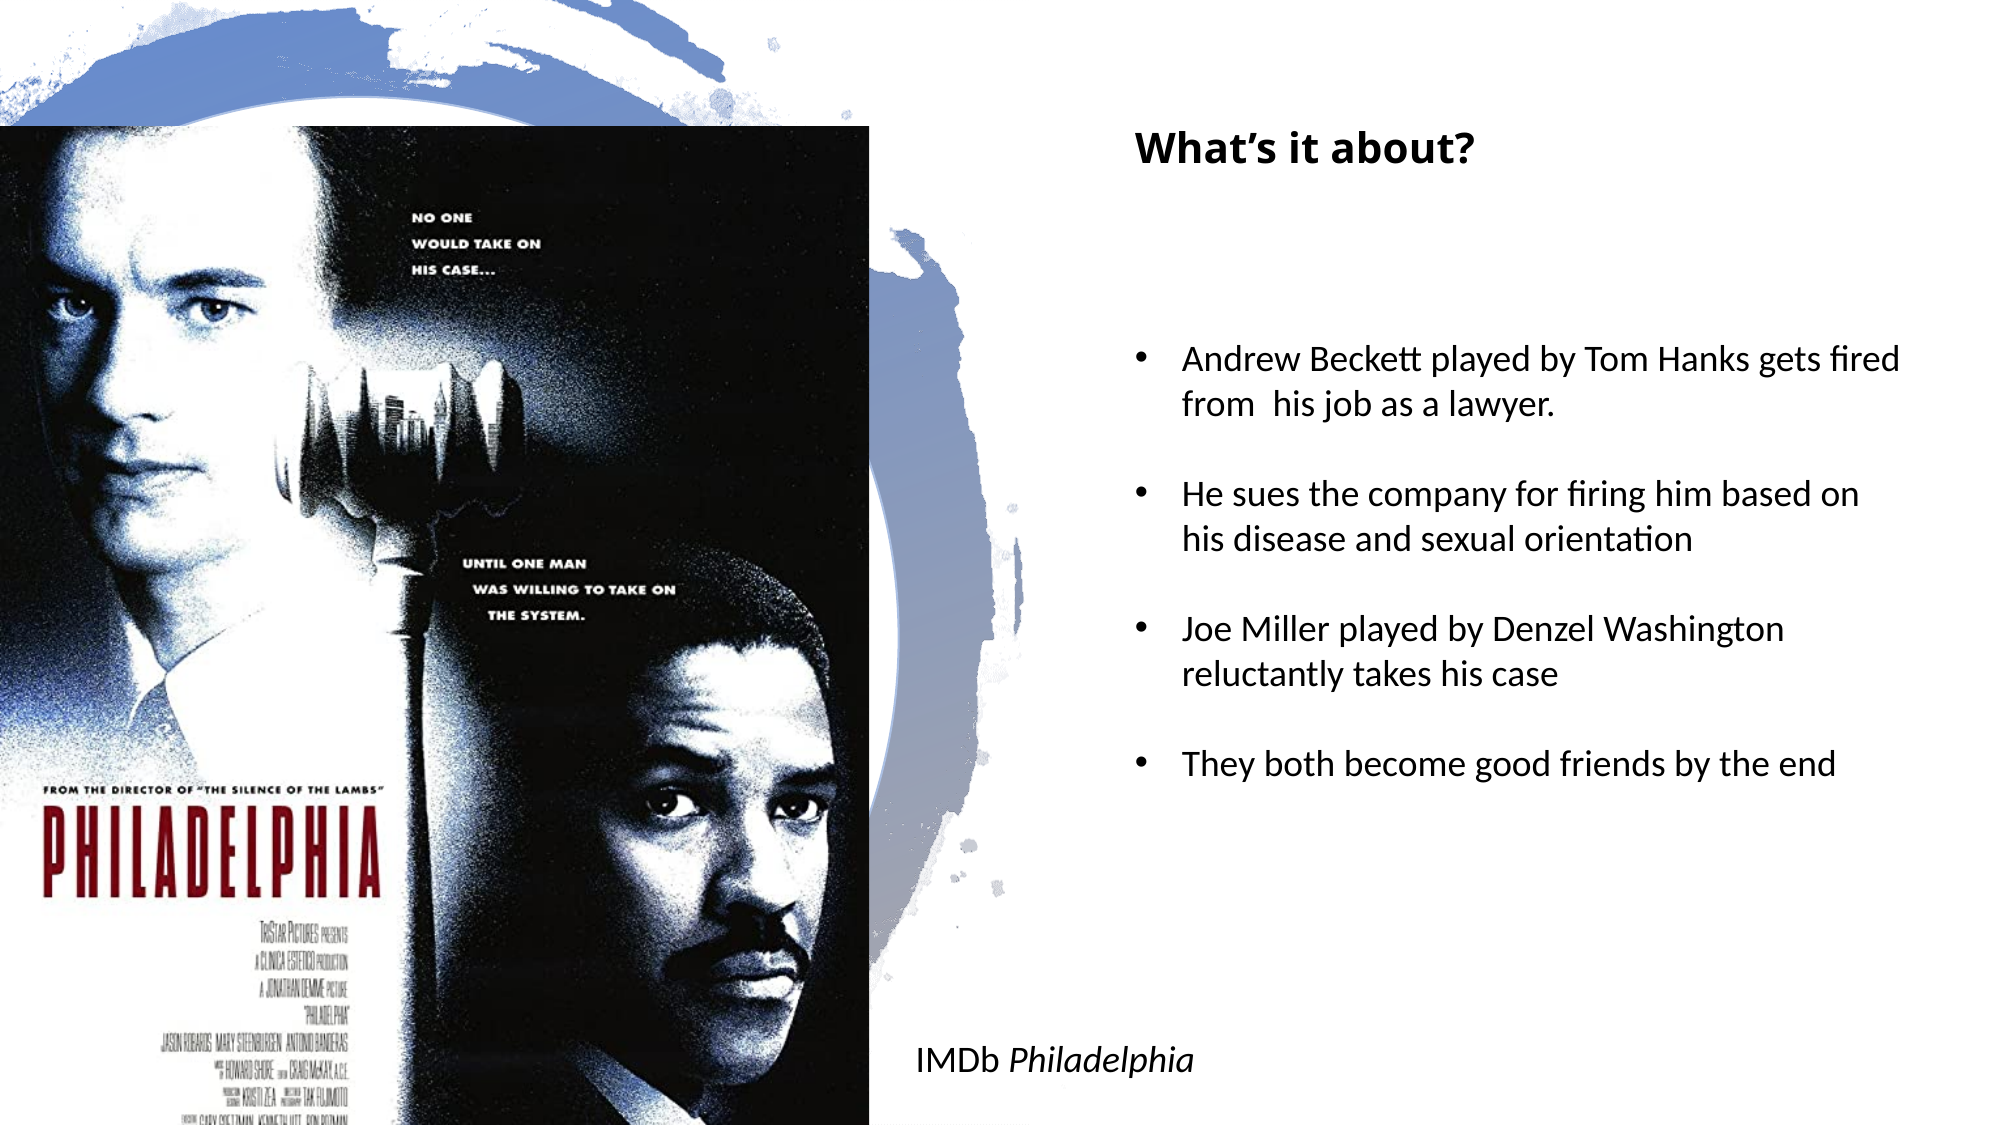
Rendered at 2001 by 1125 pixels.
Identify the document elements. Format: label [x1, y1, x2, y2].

picture [0, 0, 2000, 1125]
list [0, 126, 870, 1125]
